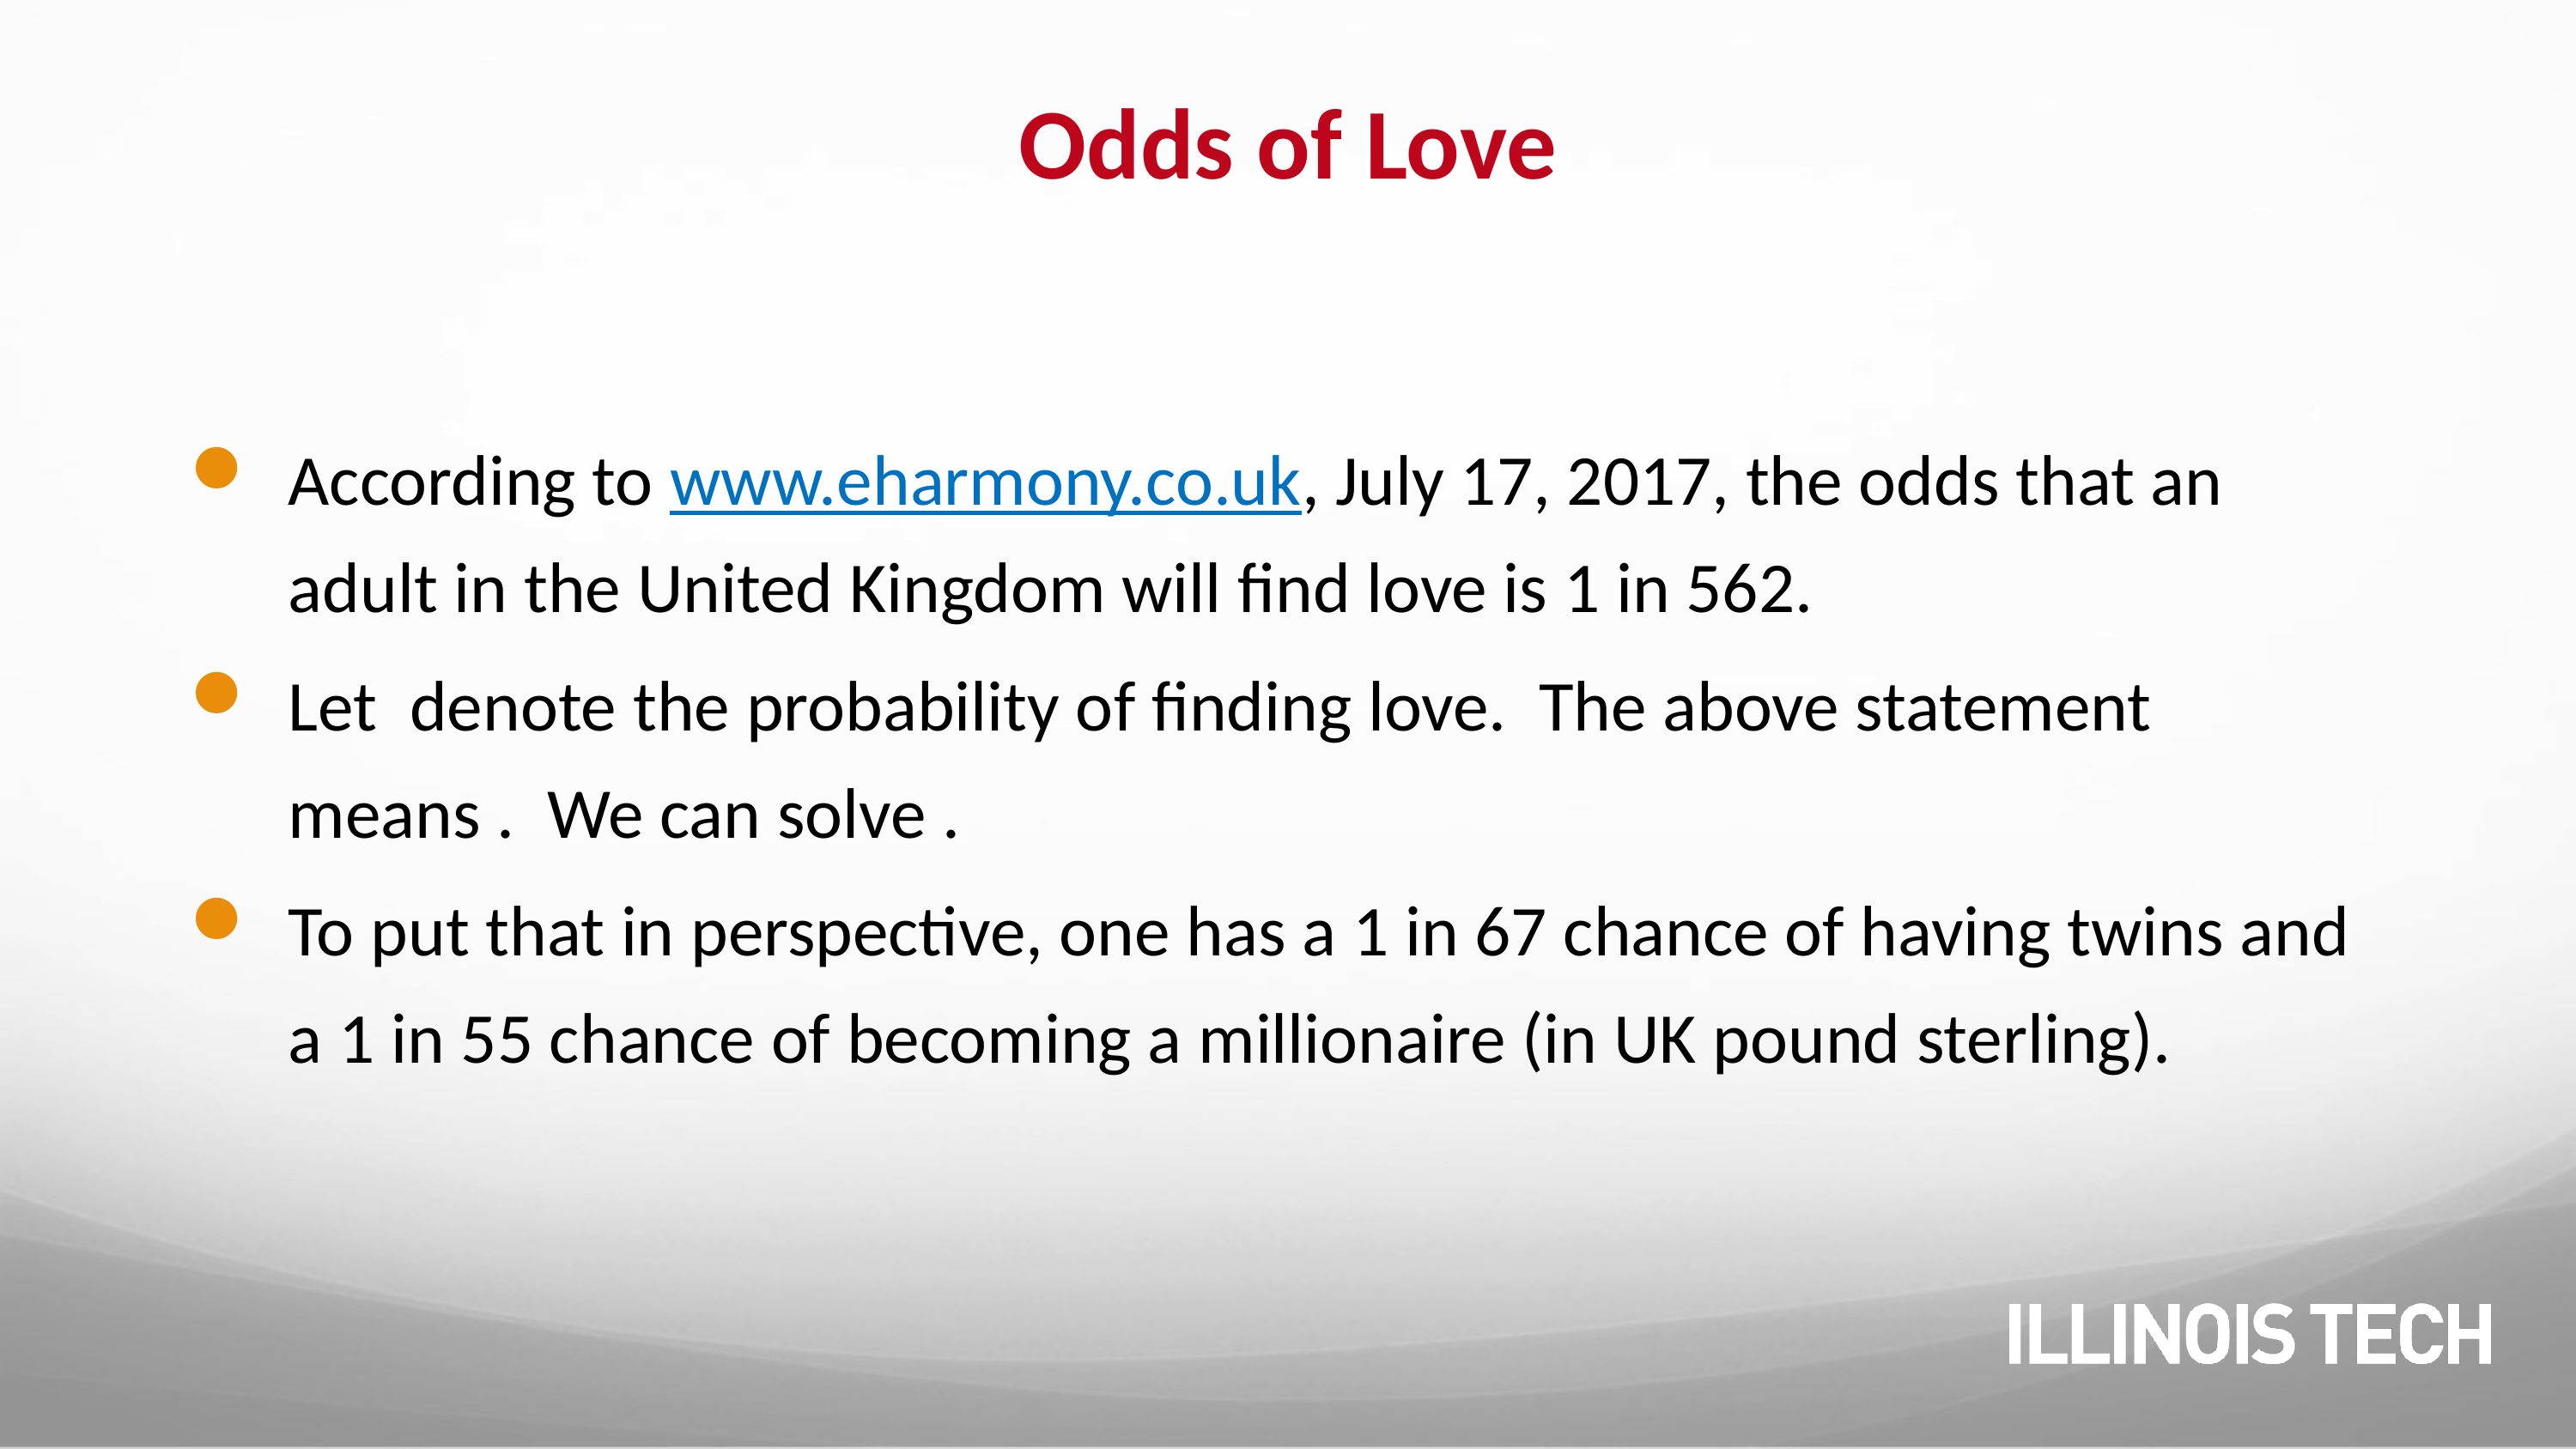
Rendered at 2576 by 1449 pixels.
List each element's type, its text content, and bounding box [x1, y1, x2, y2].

picture [0, 0, 2576, 1449]
title Odds of Love [177, 0, 2399, 277]
